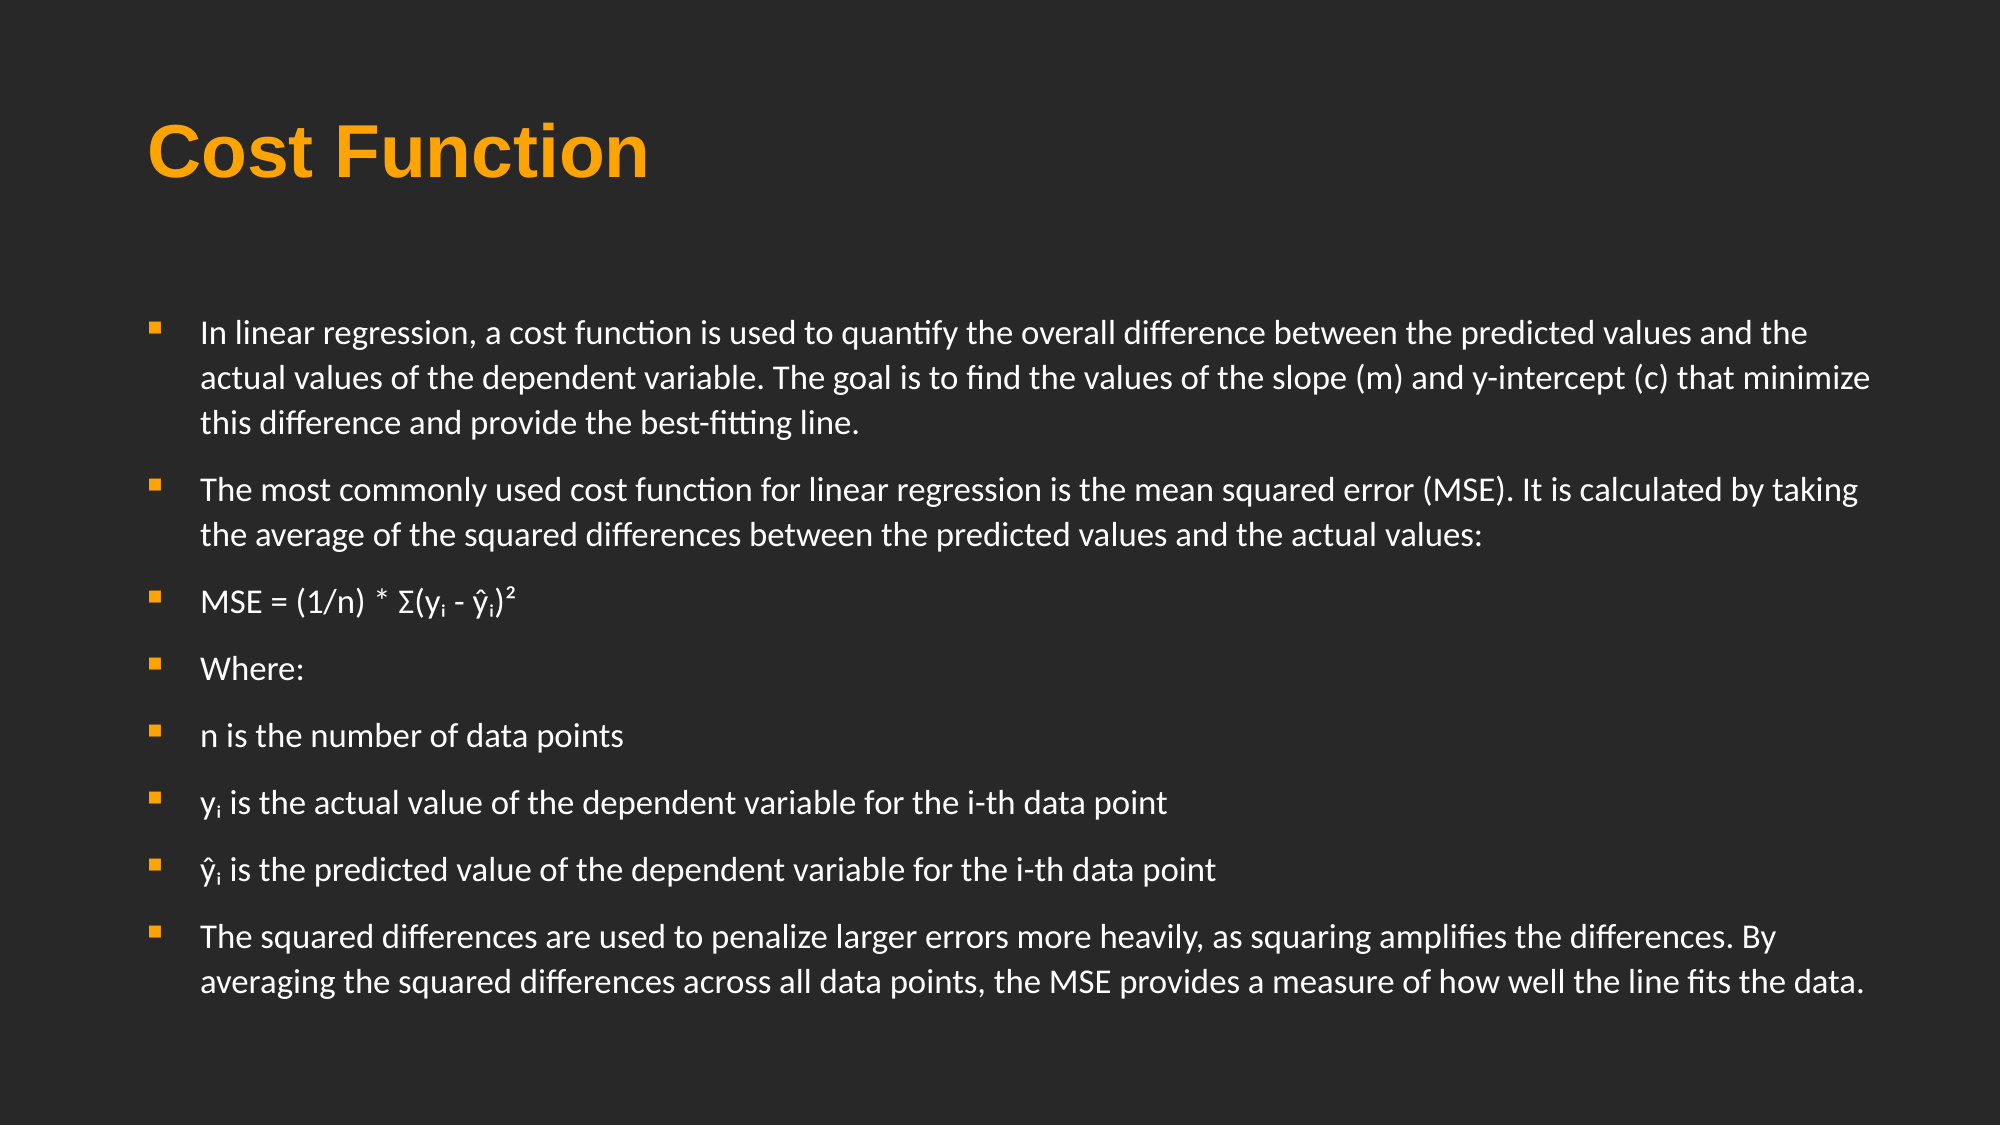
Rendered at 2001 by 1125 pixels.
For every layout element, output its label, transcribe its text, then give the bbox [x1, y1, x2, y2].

list In linear regression, a cost function is used to quantify the overall difference between the predicted values and the actual values of the dependent variable. The goal is to find the values of the slope (m) and y-intercept (c) that minimize this difference and provide the best-fitting line. The most commonly used cost function for linear regression is the mean squared error (MSE). It is calculated by taking the average of the squared differences between the predicted values and the actual values: MSE = (1/n) * Σ(yᵢ - ŷᵢ)² Where: n is the number of data points yᵢ is the actual value of the dependent variable for the i-th data point ŷᵢ is the predicted value of the dependent variable for the i-th data point The squared differences are used to penalize larger errors more heavily, as squaring amplifies the differences. By averaging the squared differences across all data points, the MSE provides a measure of how well the line fits the data. [133, 299, 1900, 1044]
title Cost Function [133, 37, 1867, 200]
